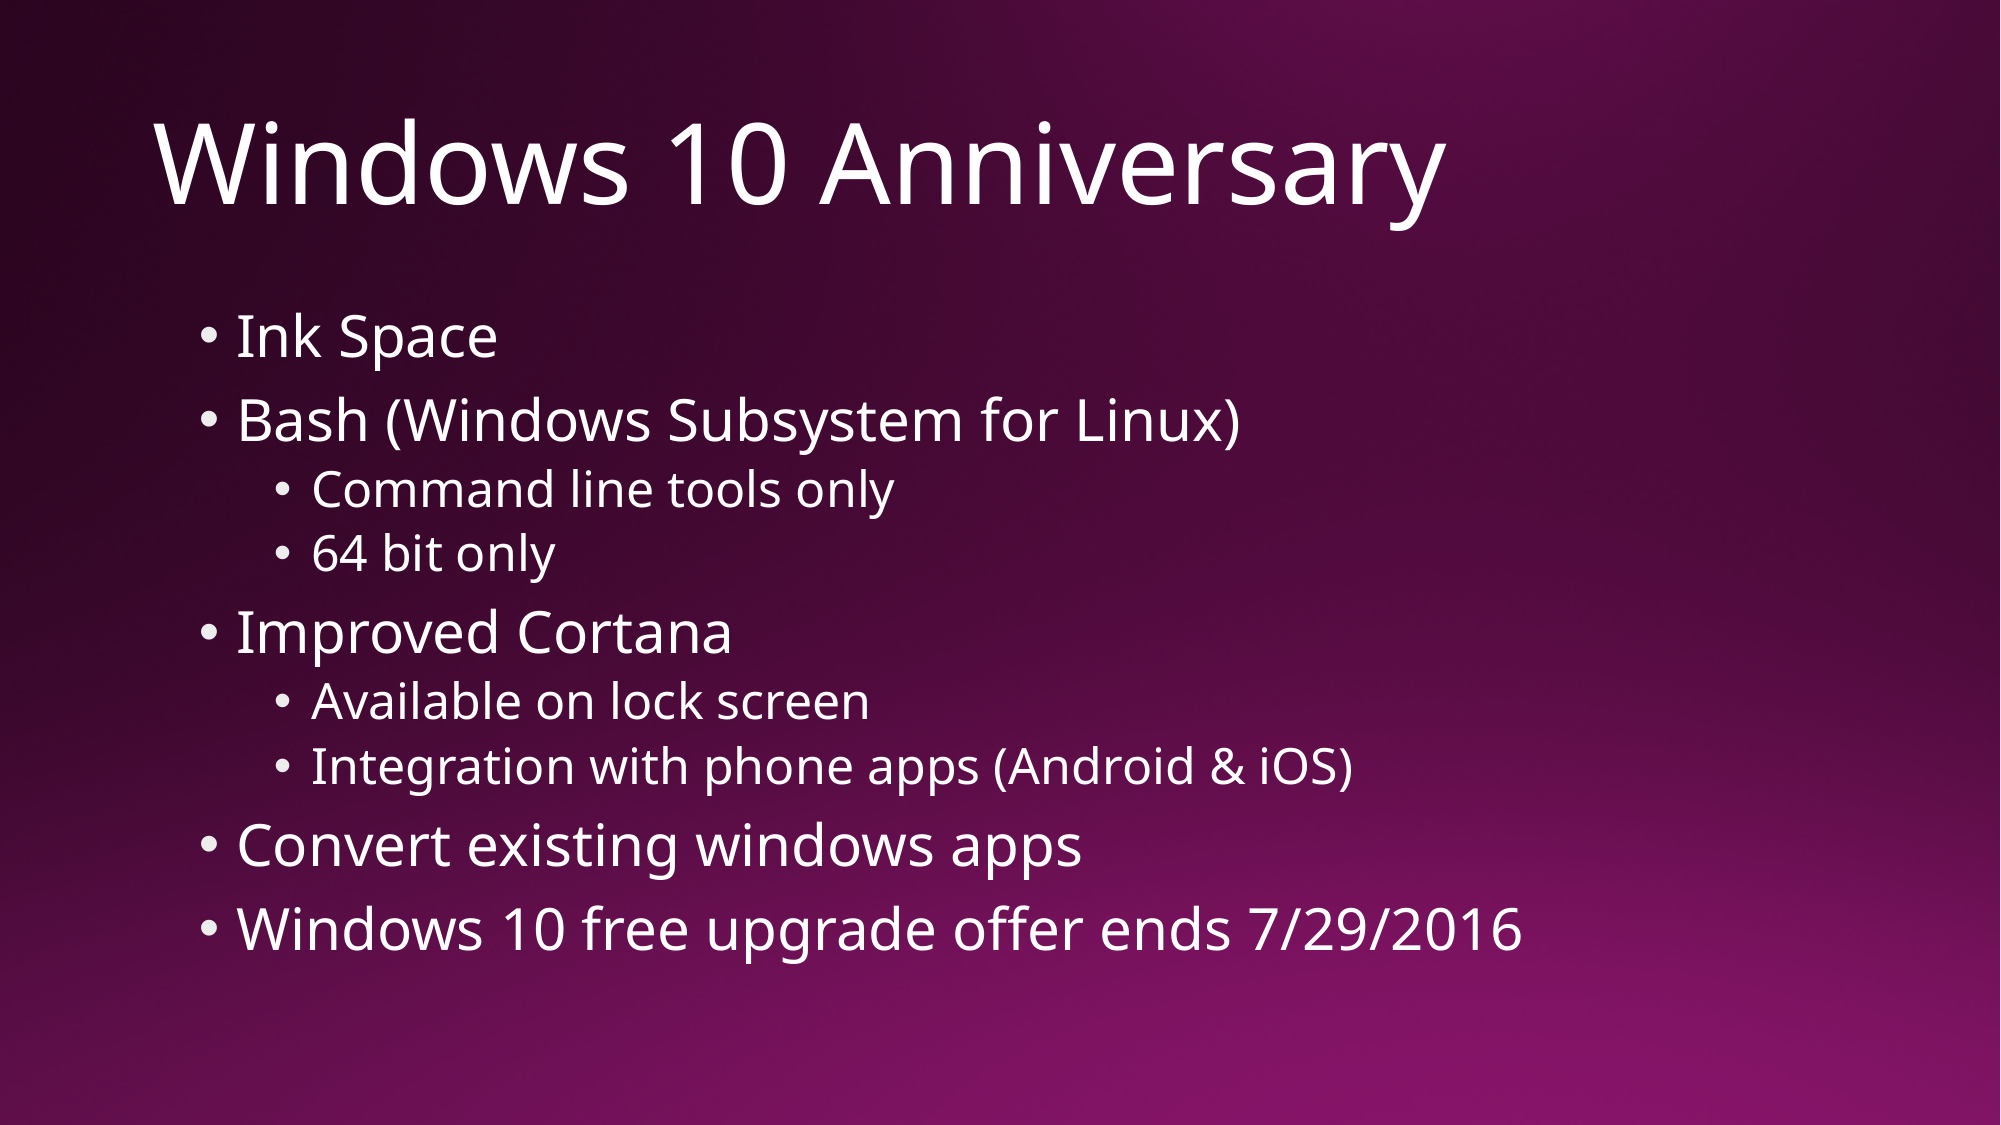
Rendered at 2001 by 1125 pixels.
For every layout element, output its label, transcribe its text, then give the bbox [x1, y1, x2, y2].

picture [0, 0, 2001, 1125]
list Ink Space Bash (Windows Subsystem for Linux) Command line tools only 64 bit only Improved Cortana Available on lock screen Integration with phone apps (Android & iOS) Convert existing windows apps Windows 10 free upgrade offer ends 7/29/2016 [183, 299, 1863, 1014]
title Windows 10 Anniversary [137, 59, 1863, 278]
